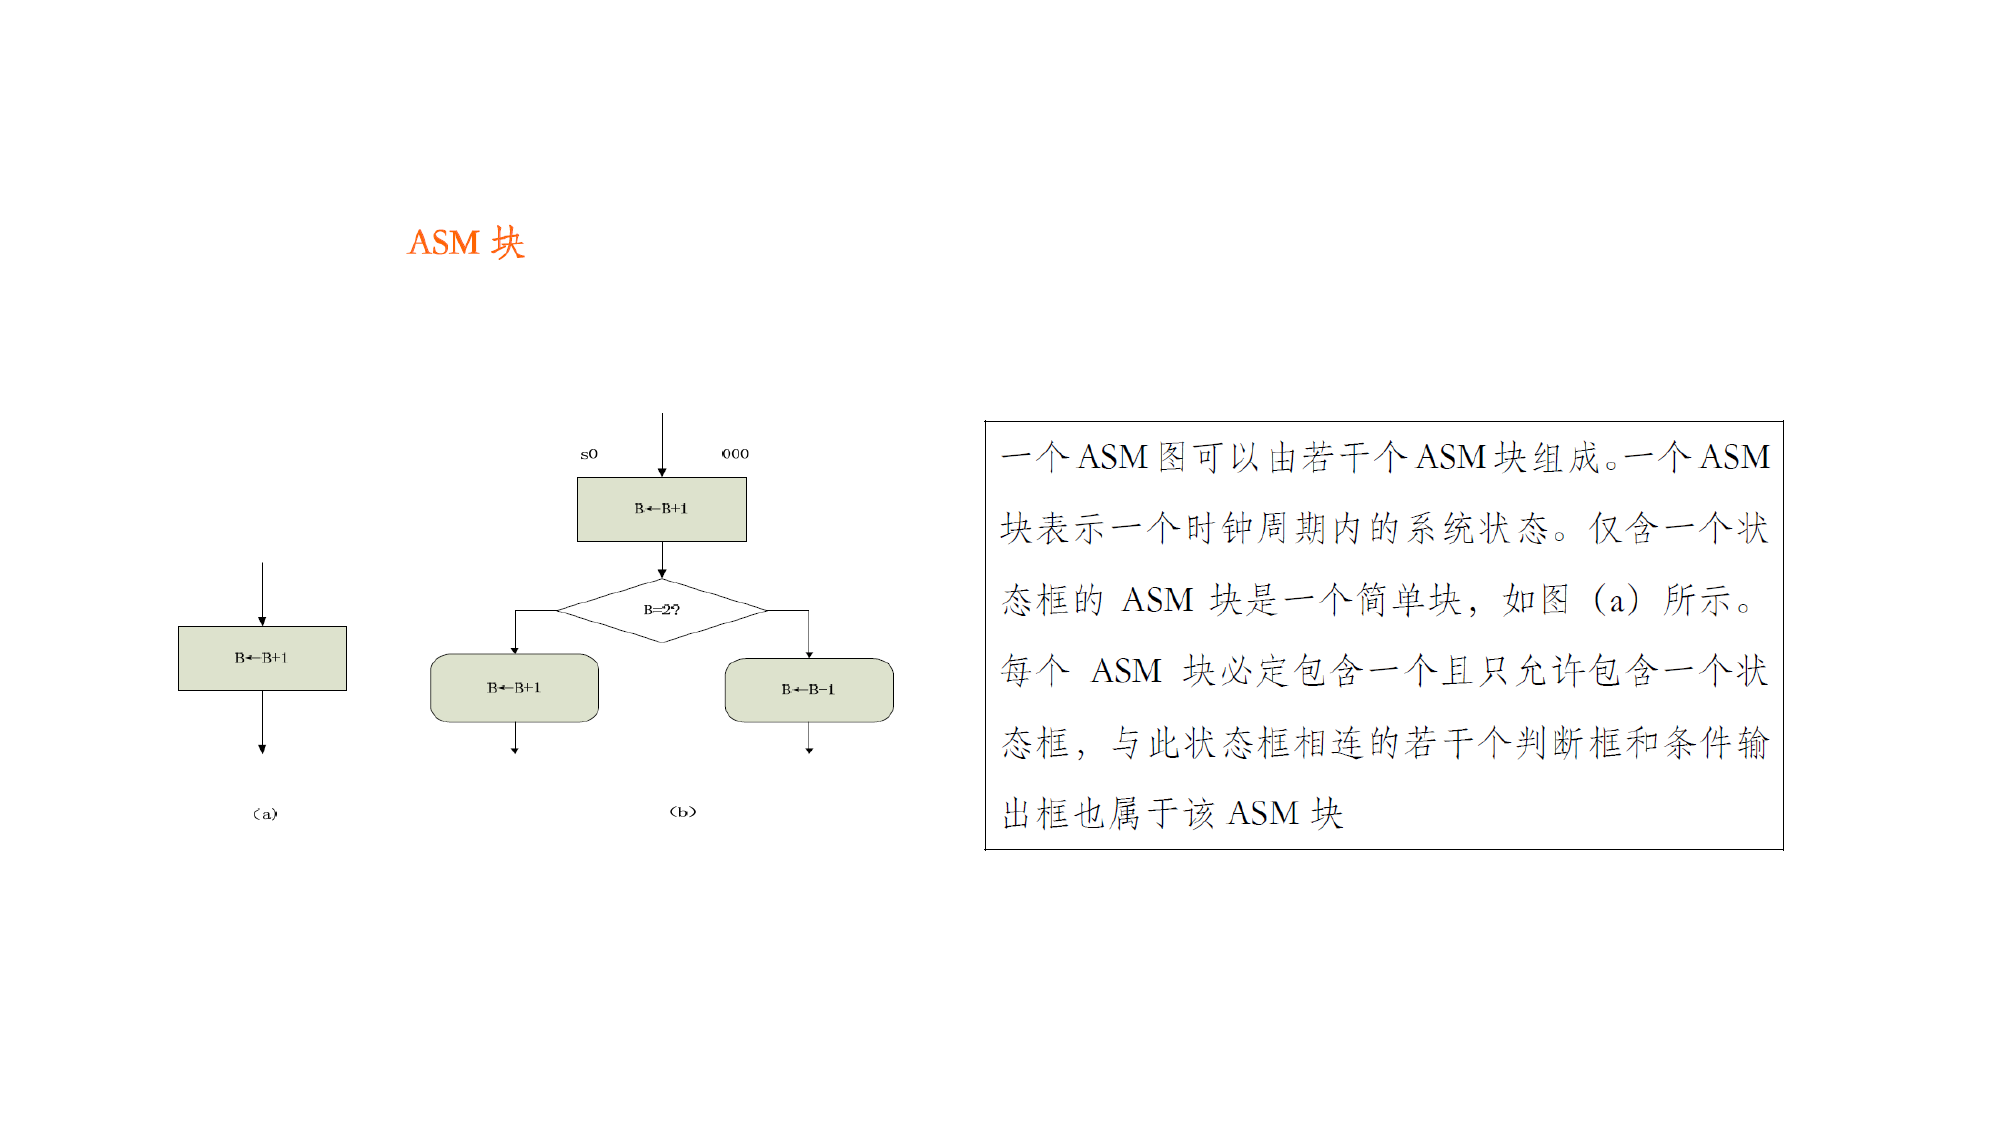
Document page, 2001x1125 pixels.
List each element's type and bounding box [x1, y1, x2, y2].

picture [123, 114, 1857, 1000]
